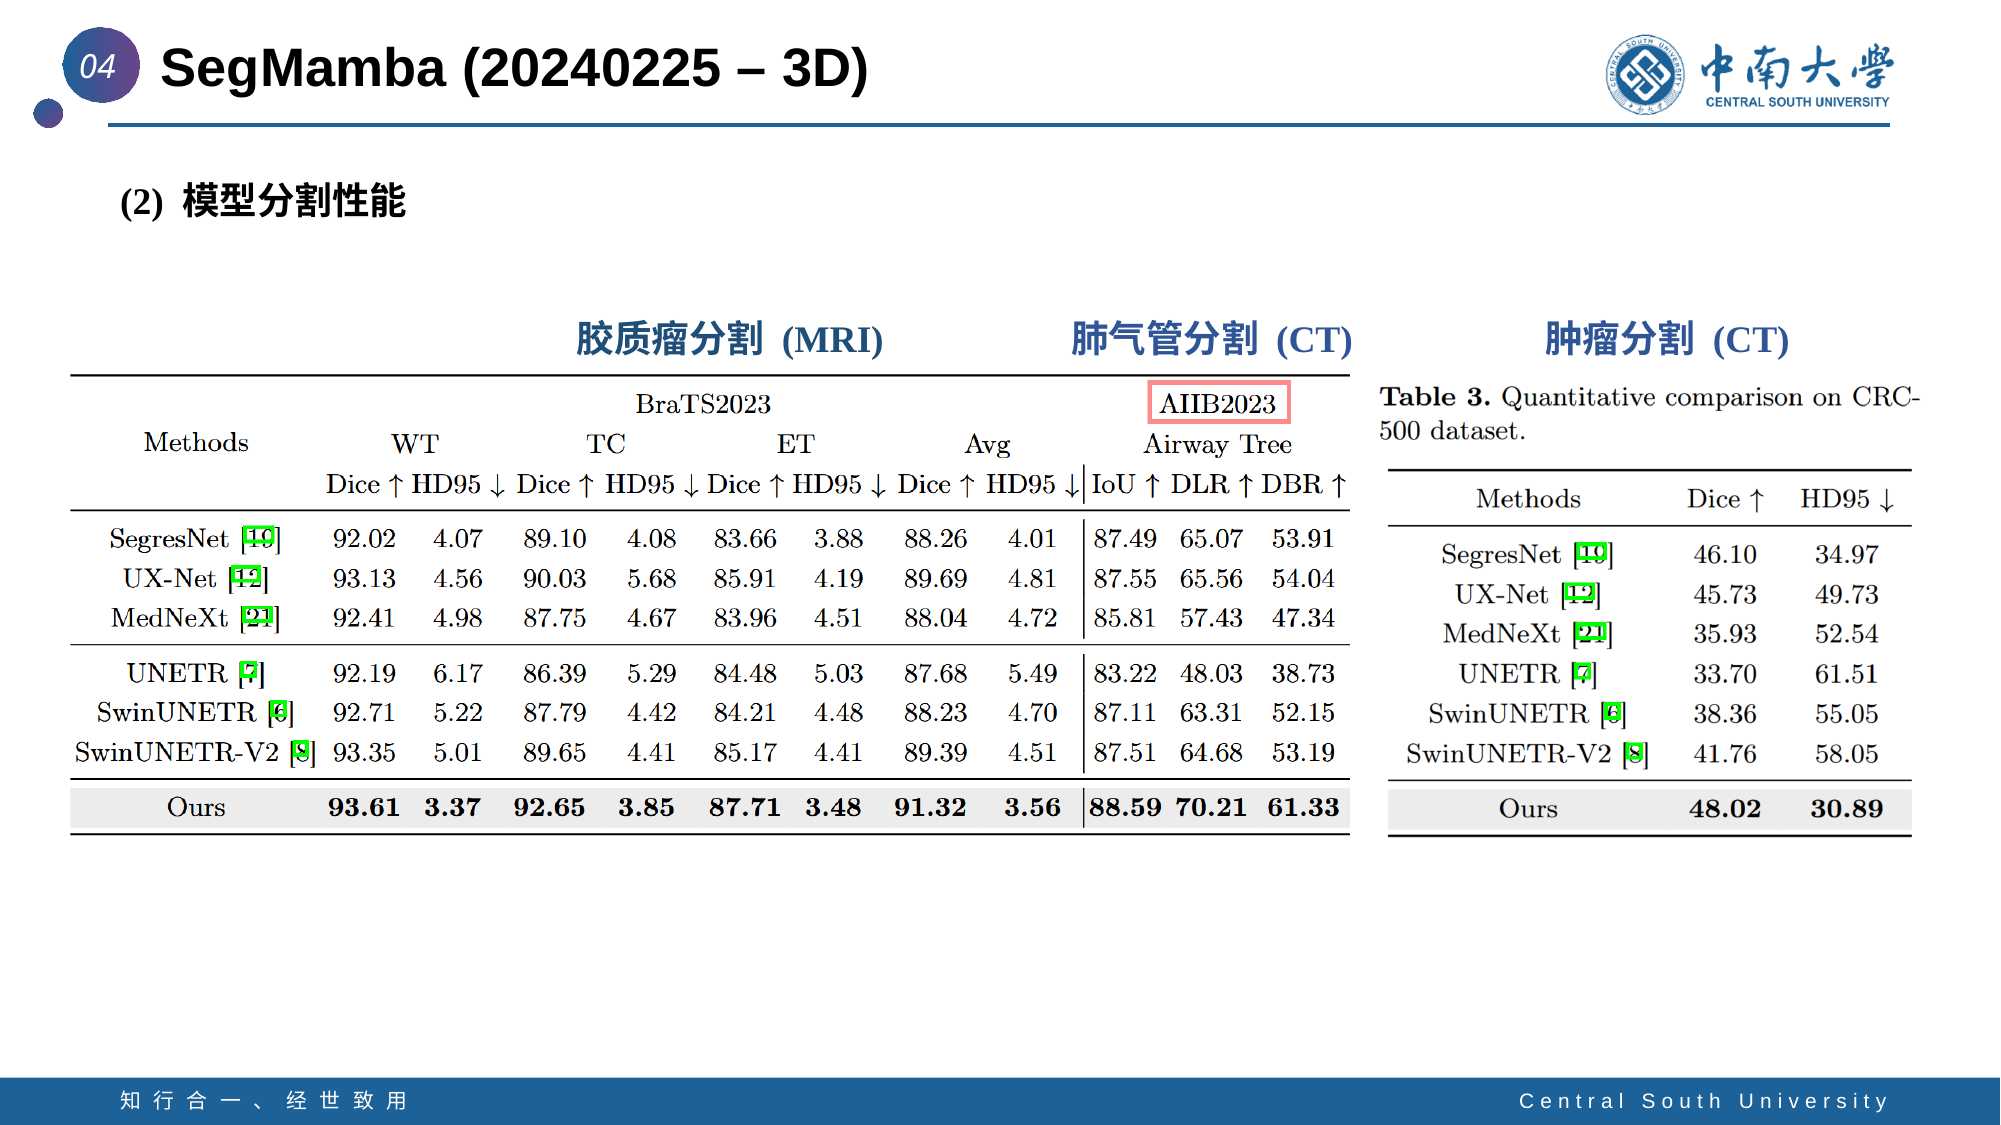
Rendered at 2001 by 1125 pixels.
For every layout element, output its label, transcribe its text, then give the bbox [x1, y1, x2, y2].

text_box (2) 模型分割性能 [105, 169, 423, 230]
picture [56, 360, 1366, 849]
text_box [33, 26, 153, 128]
picture [1370, 378, 1925, 846]
text_box 胶质瘤分割 (MRI) [562, 307, 899, 360]
text_box 肿瘤分割 (CT) [1530, 307, 1815, 368]
text_box 肺气管分割 (CT) [1056, 307, 1368, 367]
text_box 知行合一、经世致用 [105, 1080, 423, 1120]
text_box [0, 1077, 2000, 1125]
text_box SegMamba (20240225 – 3D) [160, 26, 1366, 106]
text_box Central South University [1504, 1080, 1902, 1120]
picture [1595, 28, 1907, 121]
